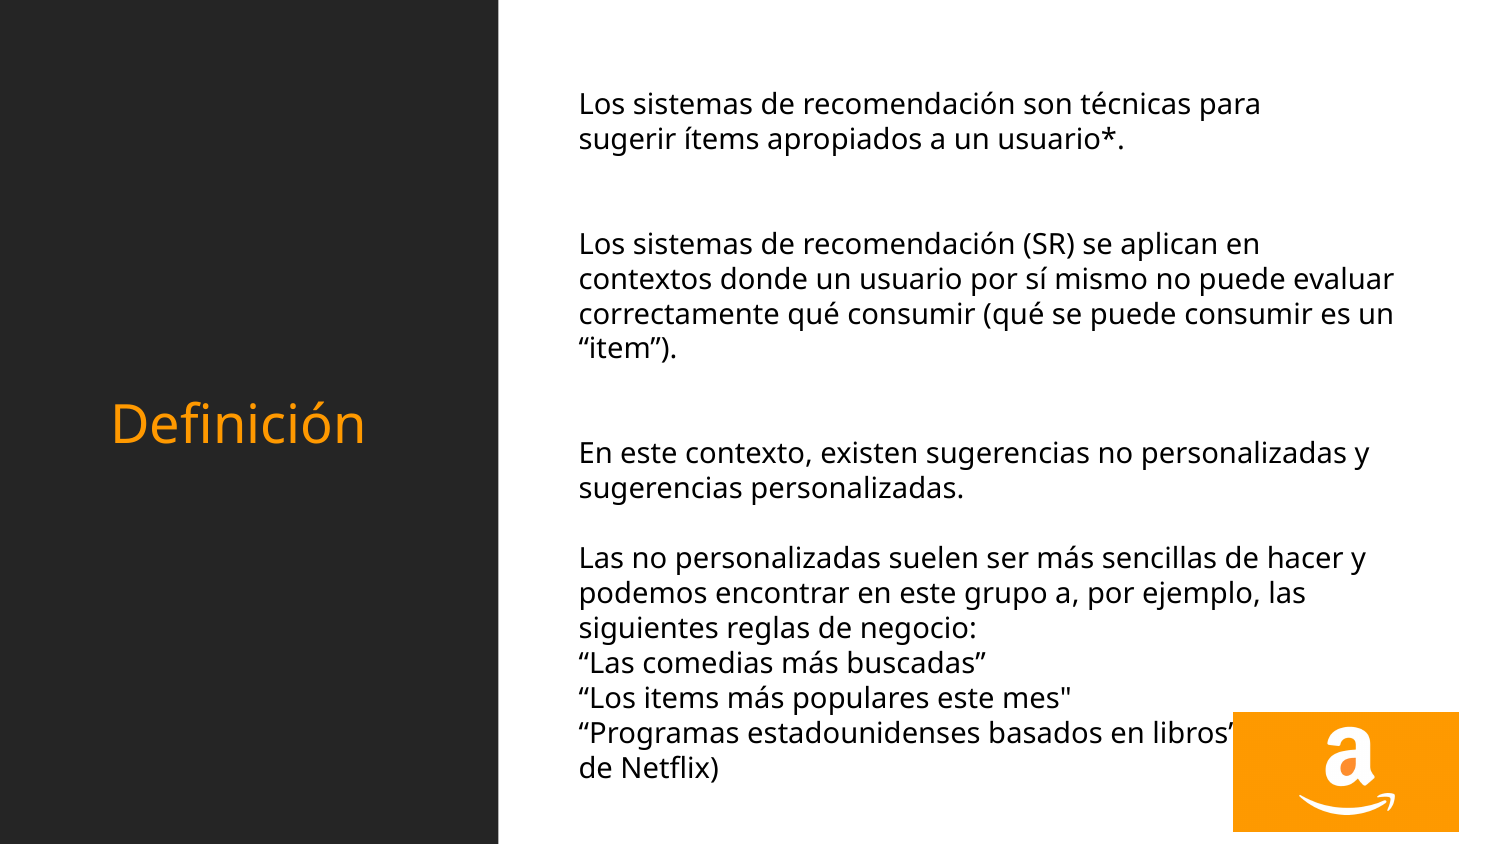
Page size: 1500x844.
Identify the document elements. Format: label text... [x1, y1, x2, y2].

picture [1232, 712, 1459, 832]
text_box Los sistemas de recomendación son técnicas para sugerir ítems apropiados a un usuario*. Los sistemas de recomendación (SR) se aplican en contextos donde un usuario por sí mismo no puede evaluar correctamente qué consumir (qué se puede consumir es un “item”). En este contexto, existen sugerencias no personalizadas y sugerencias personalizadas. Las no personalizadas suelen ser más sencillas de hacer y podemos encontrar en este grupo a, por ejemplo, las siguientes reglas de negocio: “Las comedias más buscadas” “Los items más populares este mes" “Programas estadounidenses basados en libros” (tomado de Netflix) [563, 70, 1413, 844]
title Definición [95, 378, 410, 466]
